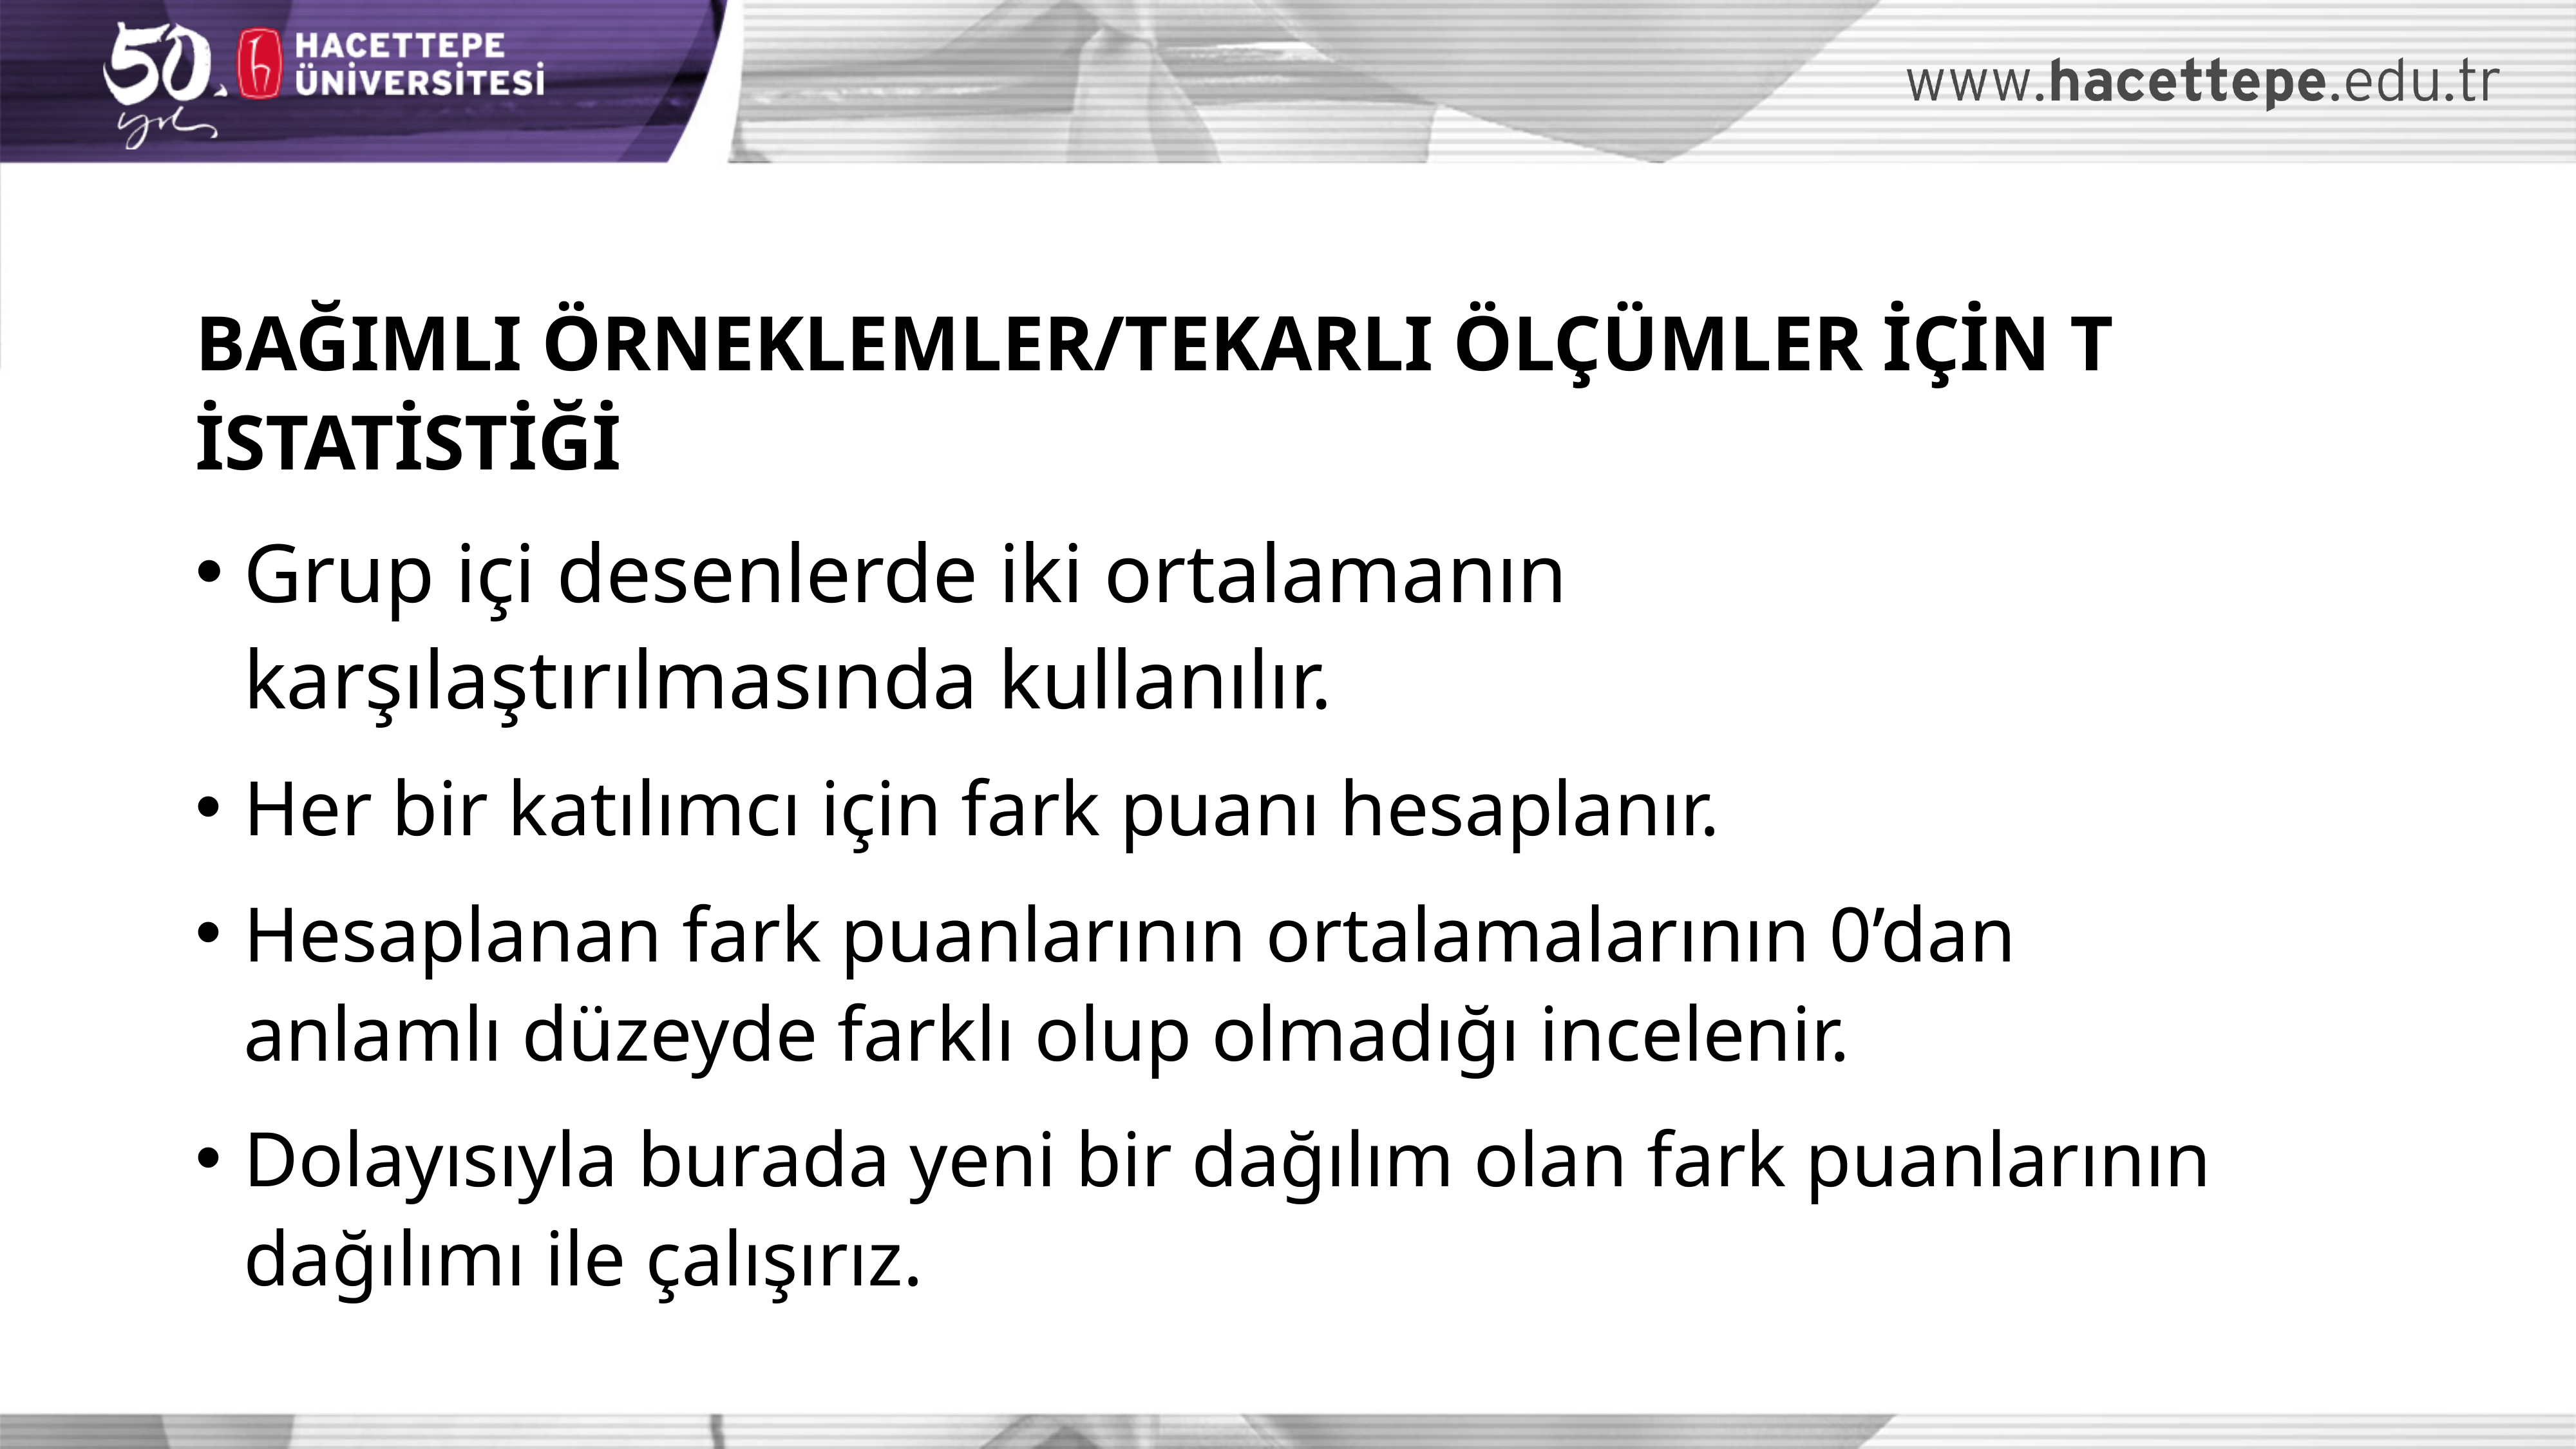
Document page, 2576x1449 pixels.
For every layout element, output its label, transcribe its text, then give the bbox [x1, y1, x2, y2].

text_box BAĞIMLI ÖRNEKLEMLER/TEKARLI ÖLÇÜMLER İÇİN T İSTATİSTİĞİ Grup içi desenlerde iki ortalamanın karşılaştırılmasında kullanılır. Her bir katılımcı için fark puanı hesaplanır. Hesaplanan fark puanlarının ortalamalarının 0’dan anlamlı düzeyde farklı olup olmadığı incelenir. Dolayısıyla burada yeni bir dağılım olan fark puanlarının dağılımı ile çalışırız. [185, 277, 2286, 1311]
picture [0, 0, 2576, 1449]
